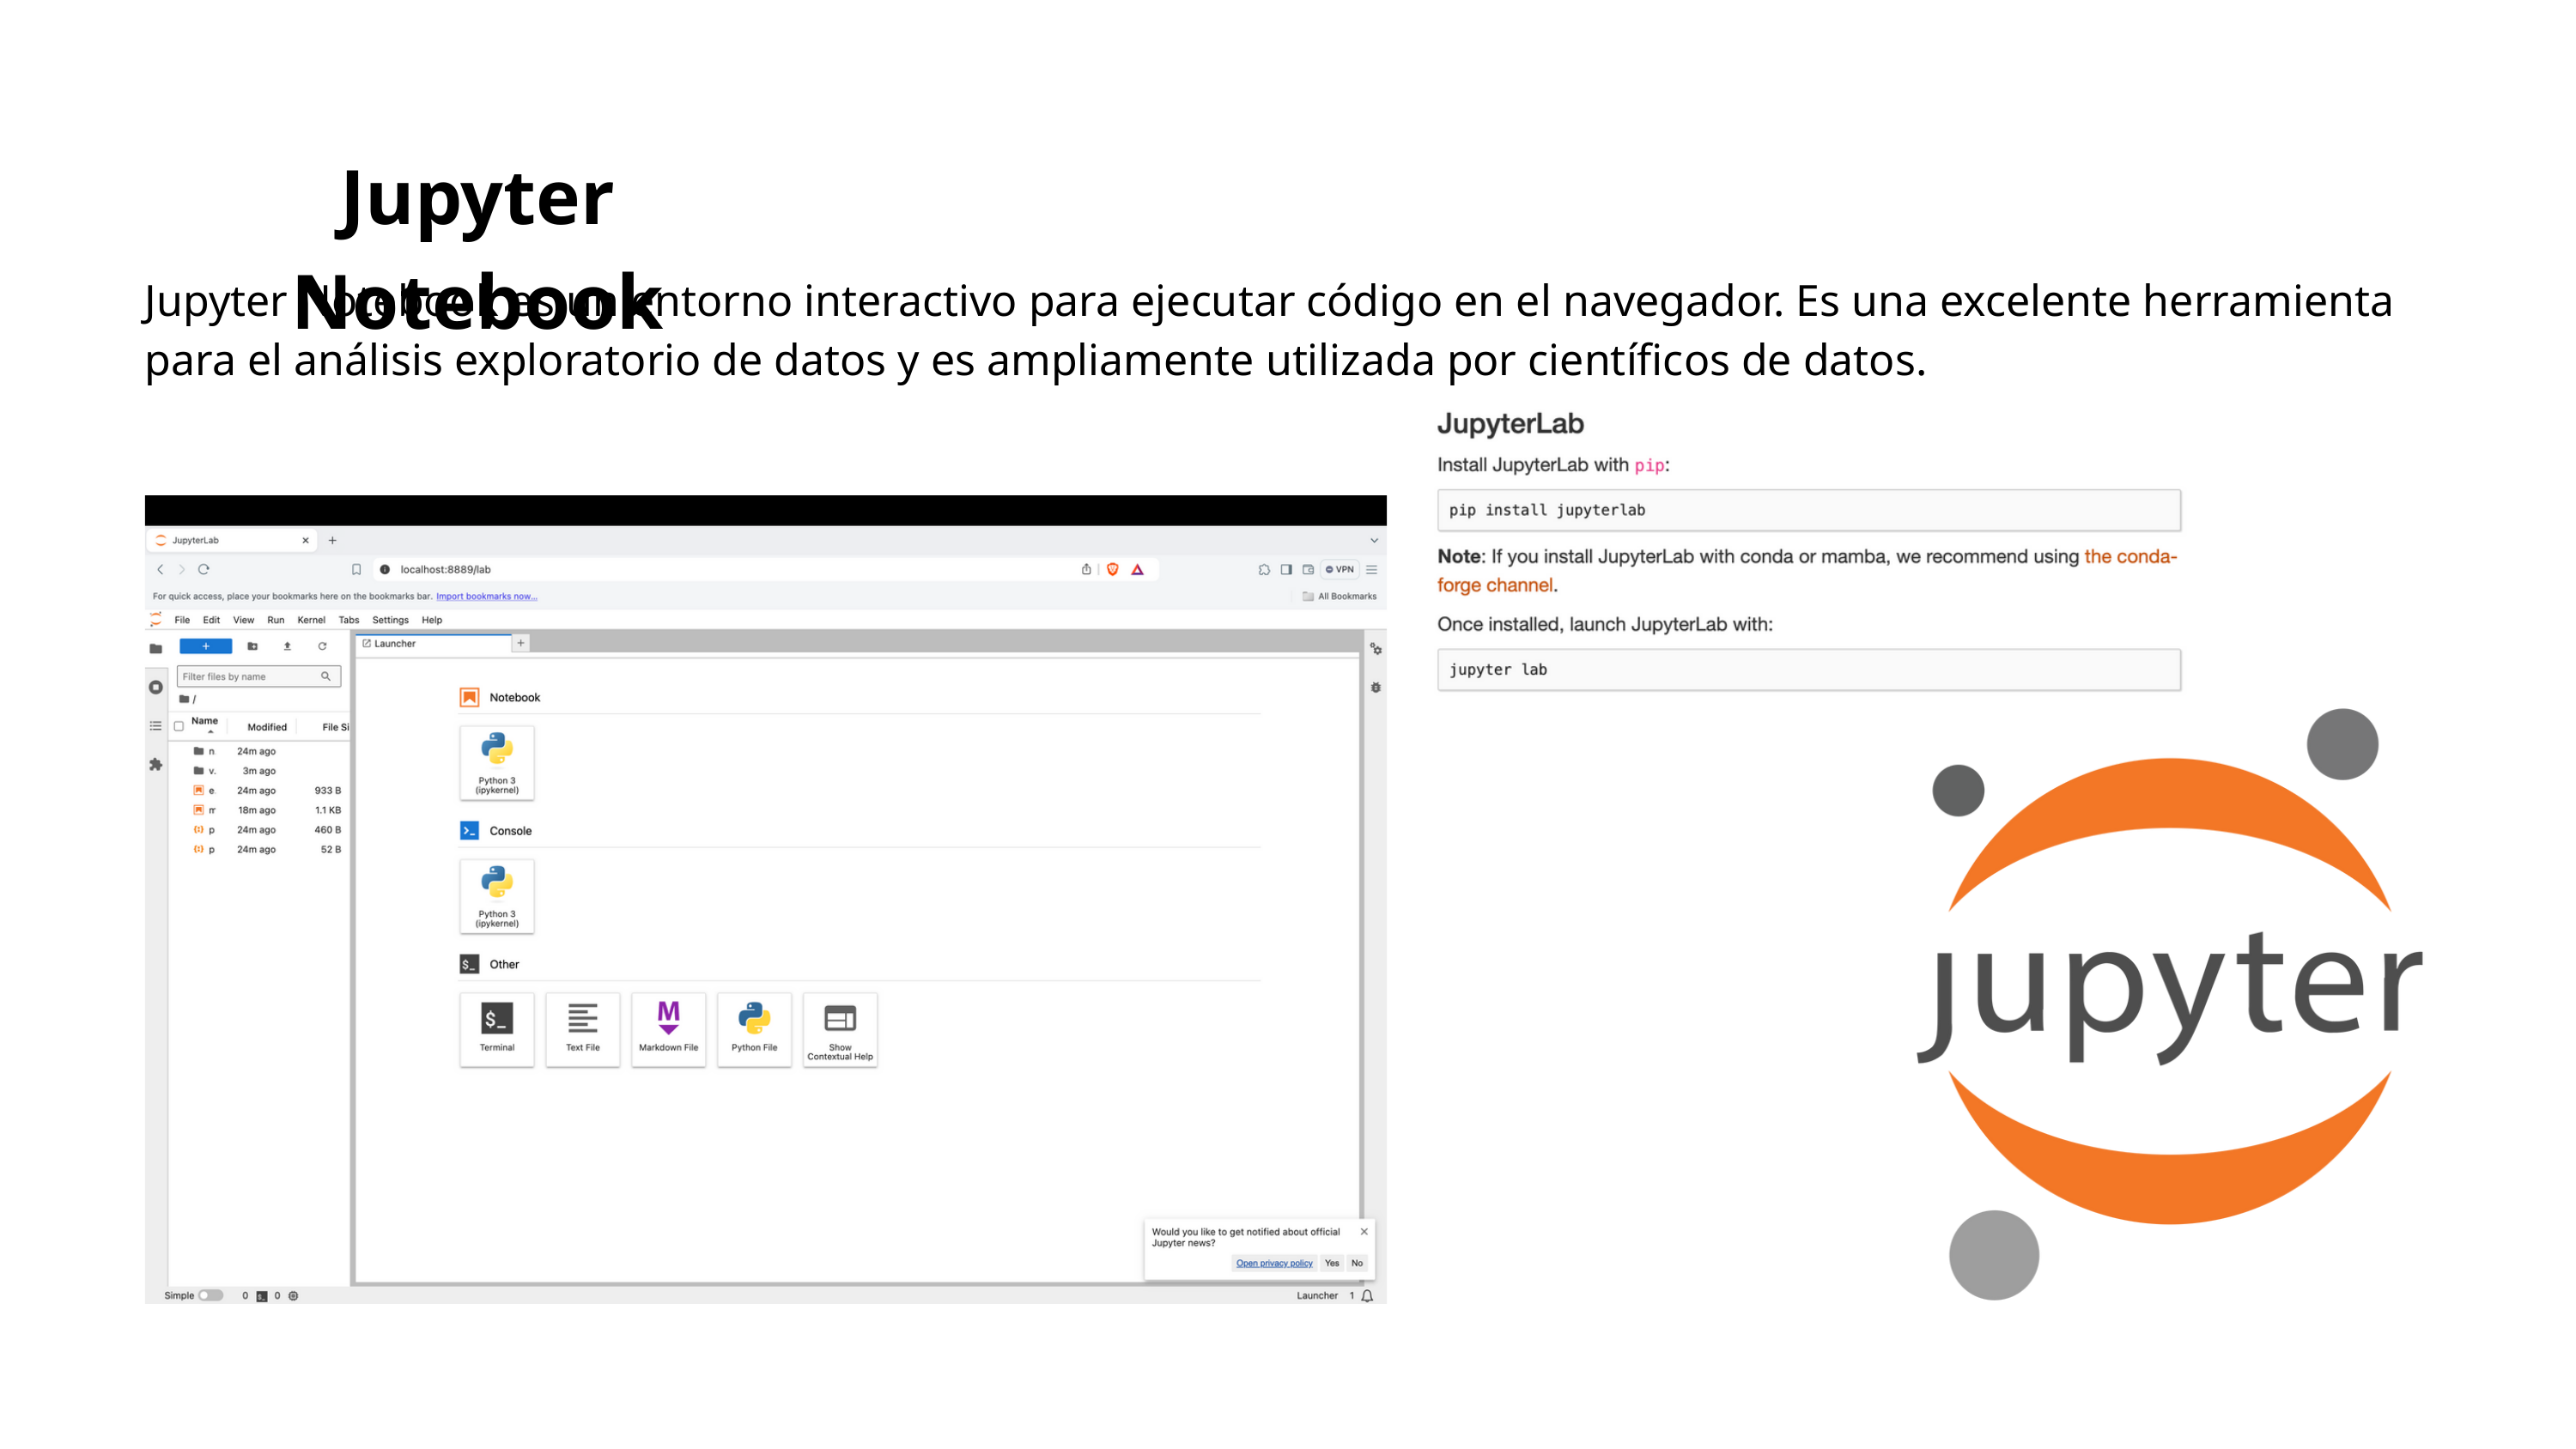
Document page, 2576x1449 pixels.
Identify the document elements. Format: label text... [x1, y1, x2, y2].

text_box Jupyter Notebook es un entorno interactivo para ejecutar código en el navegador. Es una excelente herramienta para el análisis exploratorio de datos y es ampliamente utilizada por científicos de datos. [144, 264, 2432, 445]
text_box Jupyter Notebook [144, 134, 811, 264]
text_box [1911, 700, 2432, 1304]
text_box [144, 495, 1388, 1304]
text_box [1431, 445, 2190, 701]
